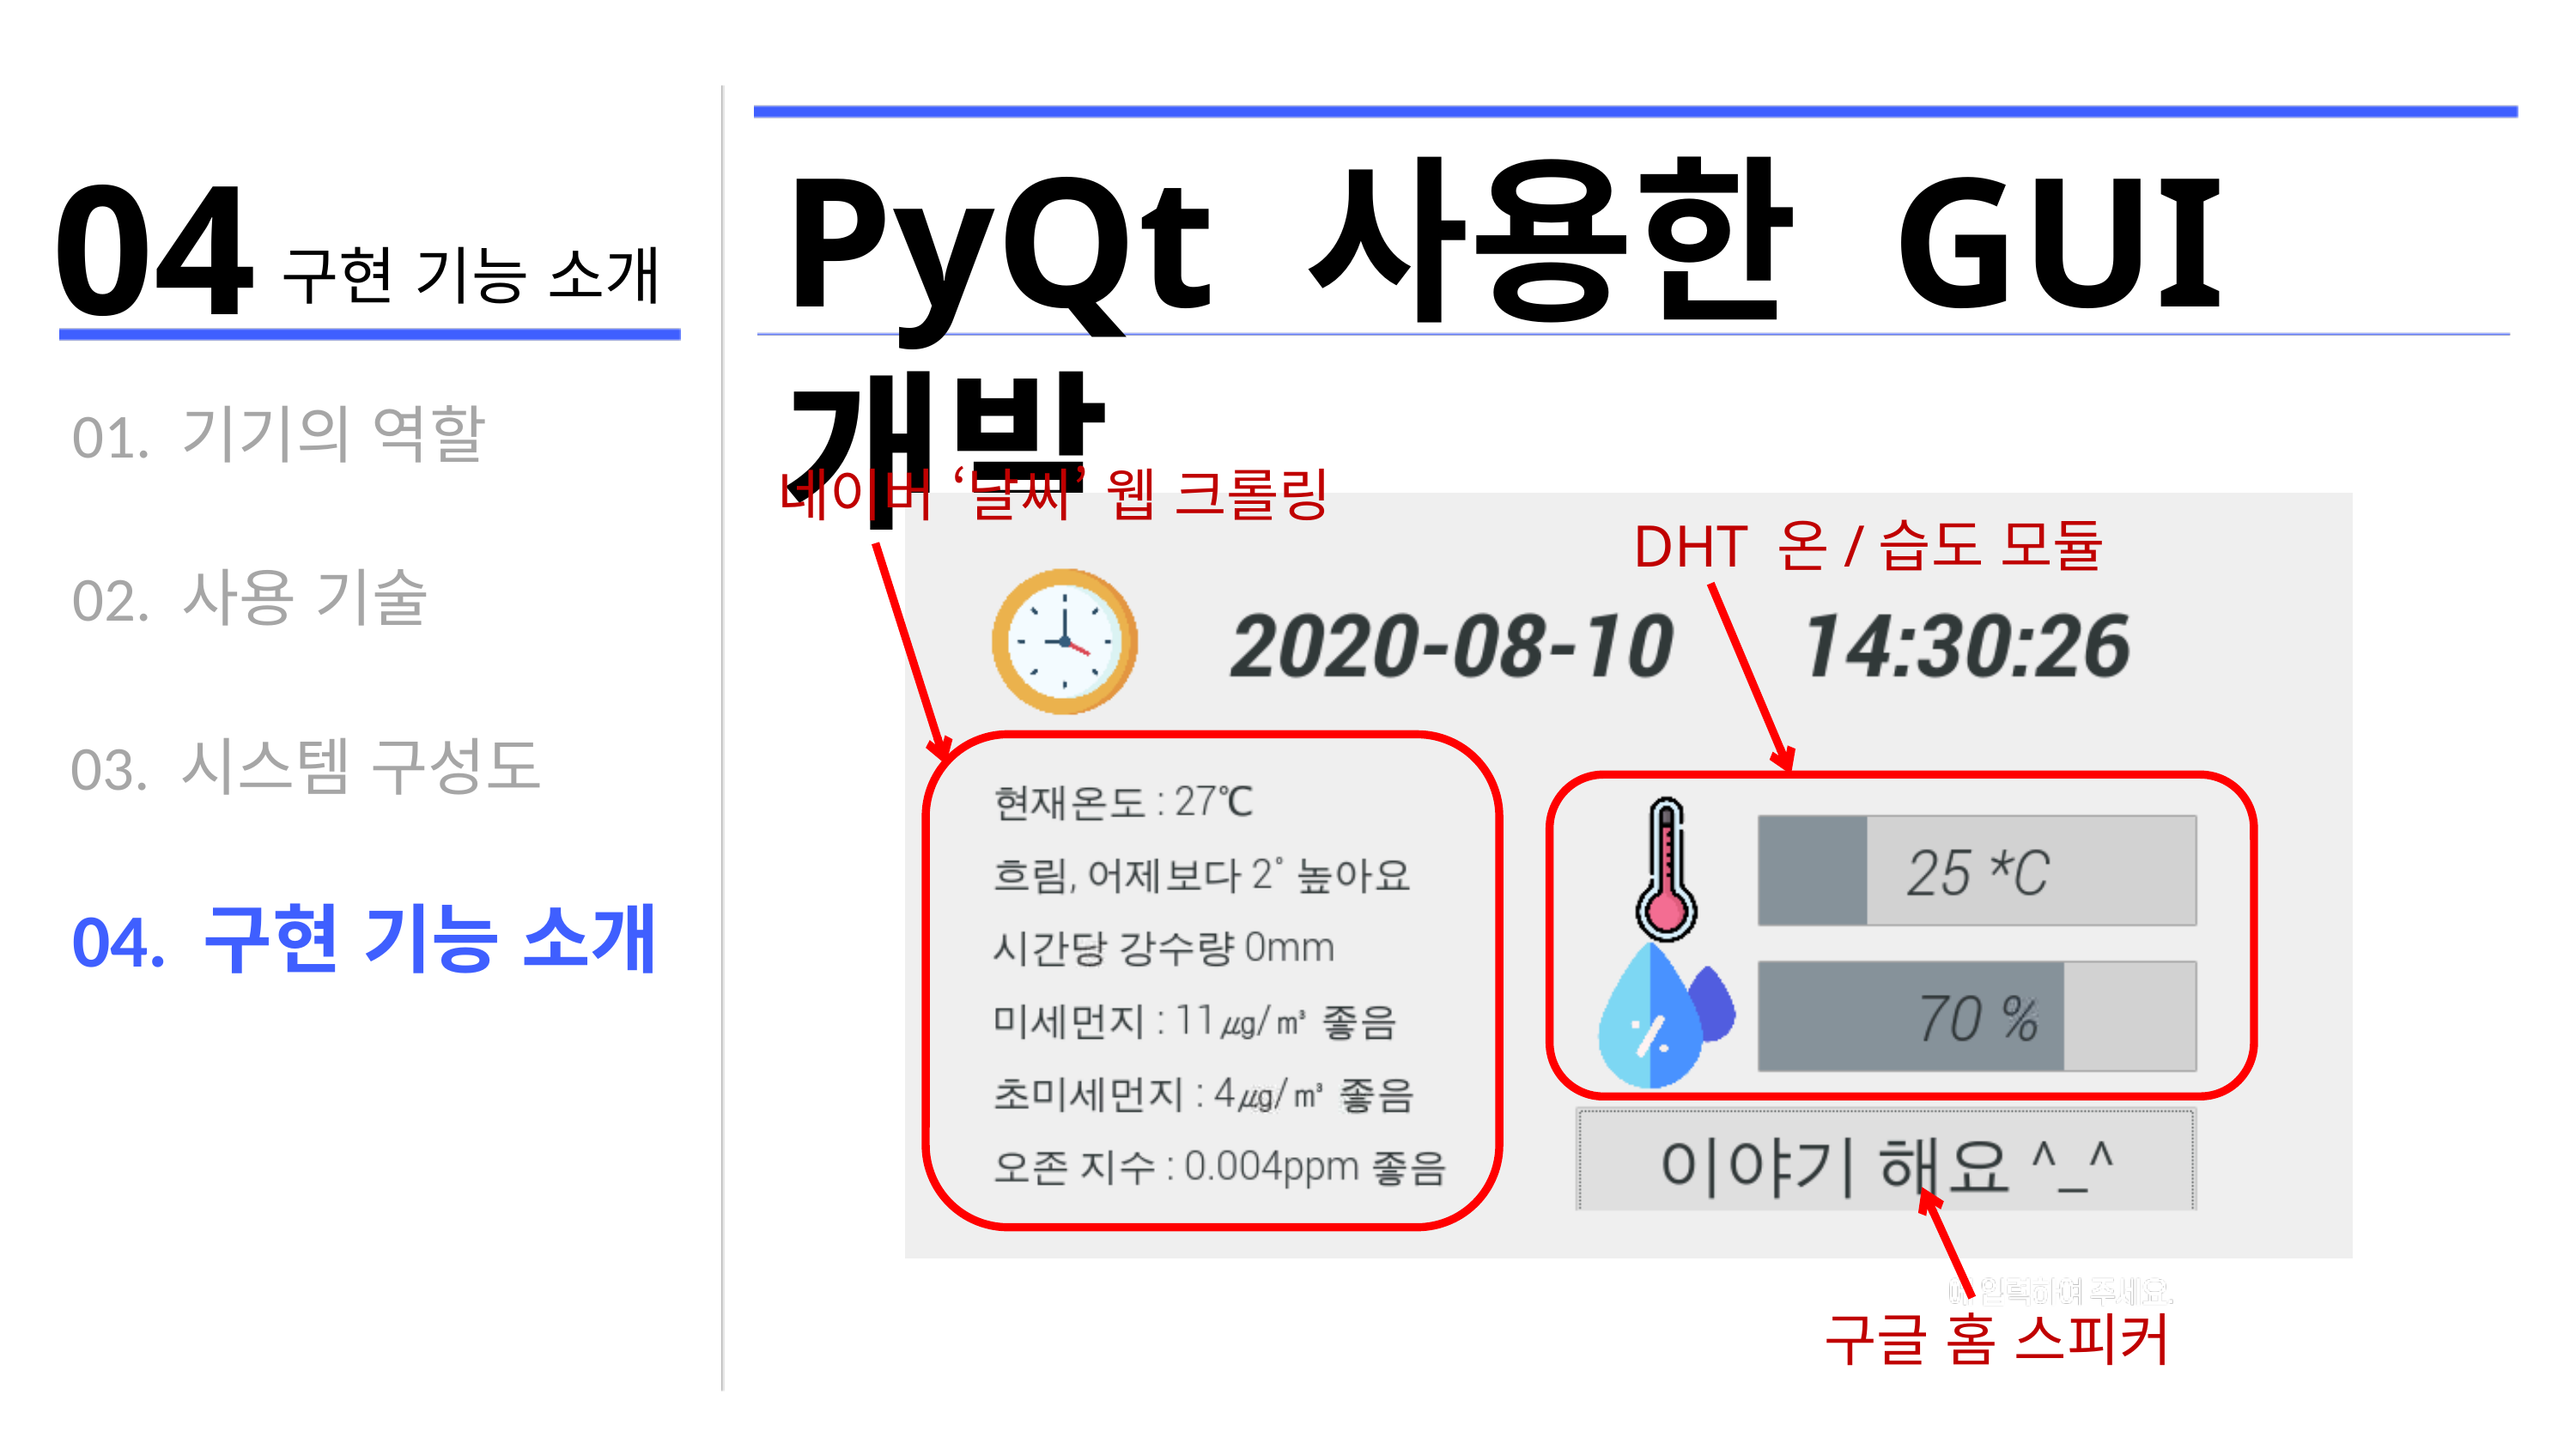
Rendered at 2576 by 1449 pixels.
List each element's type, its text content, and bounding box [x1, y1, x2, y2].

text_box PyQt 사용한 GUI개발 [769, 348, 2431, 564]
text_box 02. 사용 기술 [60, 552, 664, 640]
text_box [1891, 1216, 2003, 1268]
text_box 01. 기기의 역할 [59, 388, 647, 476]
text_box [59, 312, 681, 358]
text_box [754, 89, 2519, 135]
text_box PyQt 사용한 GUI개발 [769, 144, 2431, 330]
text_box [756, 331, 2512, 338]
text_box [69, 735, 901, 742]
picture [905, 492, 2354, 1326]
text_box 구글 홈 스피커 [1811, 1297, 2476, 1379]
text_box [1655, 638, 1847, 720]
picture [720, 87, 725, 735]
text_box 04 [39, 130, 301, 357]
picture [720, 742, 725, 1391]
text_box 구현 기능 소개 [268, 230, 715, 318]
text_box 네이버 ‘날씨’ 웹 크롤링 [764, 452, 1429, 534]
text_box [799, 618, 1022, 689]
text_box 04. 구현 기능 소개 [59, 885, 688, 988]
text_box 03. 시스템 구성도 [58, 721, 659, 809]
